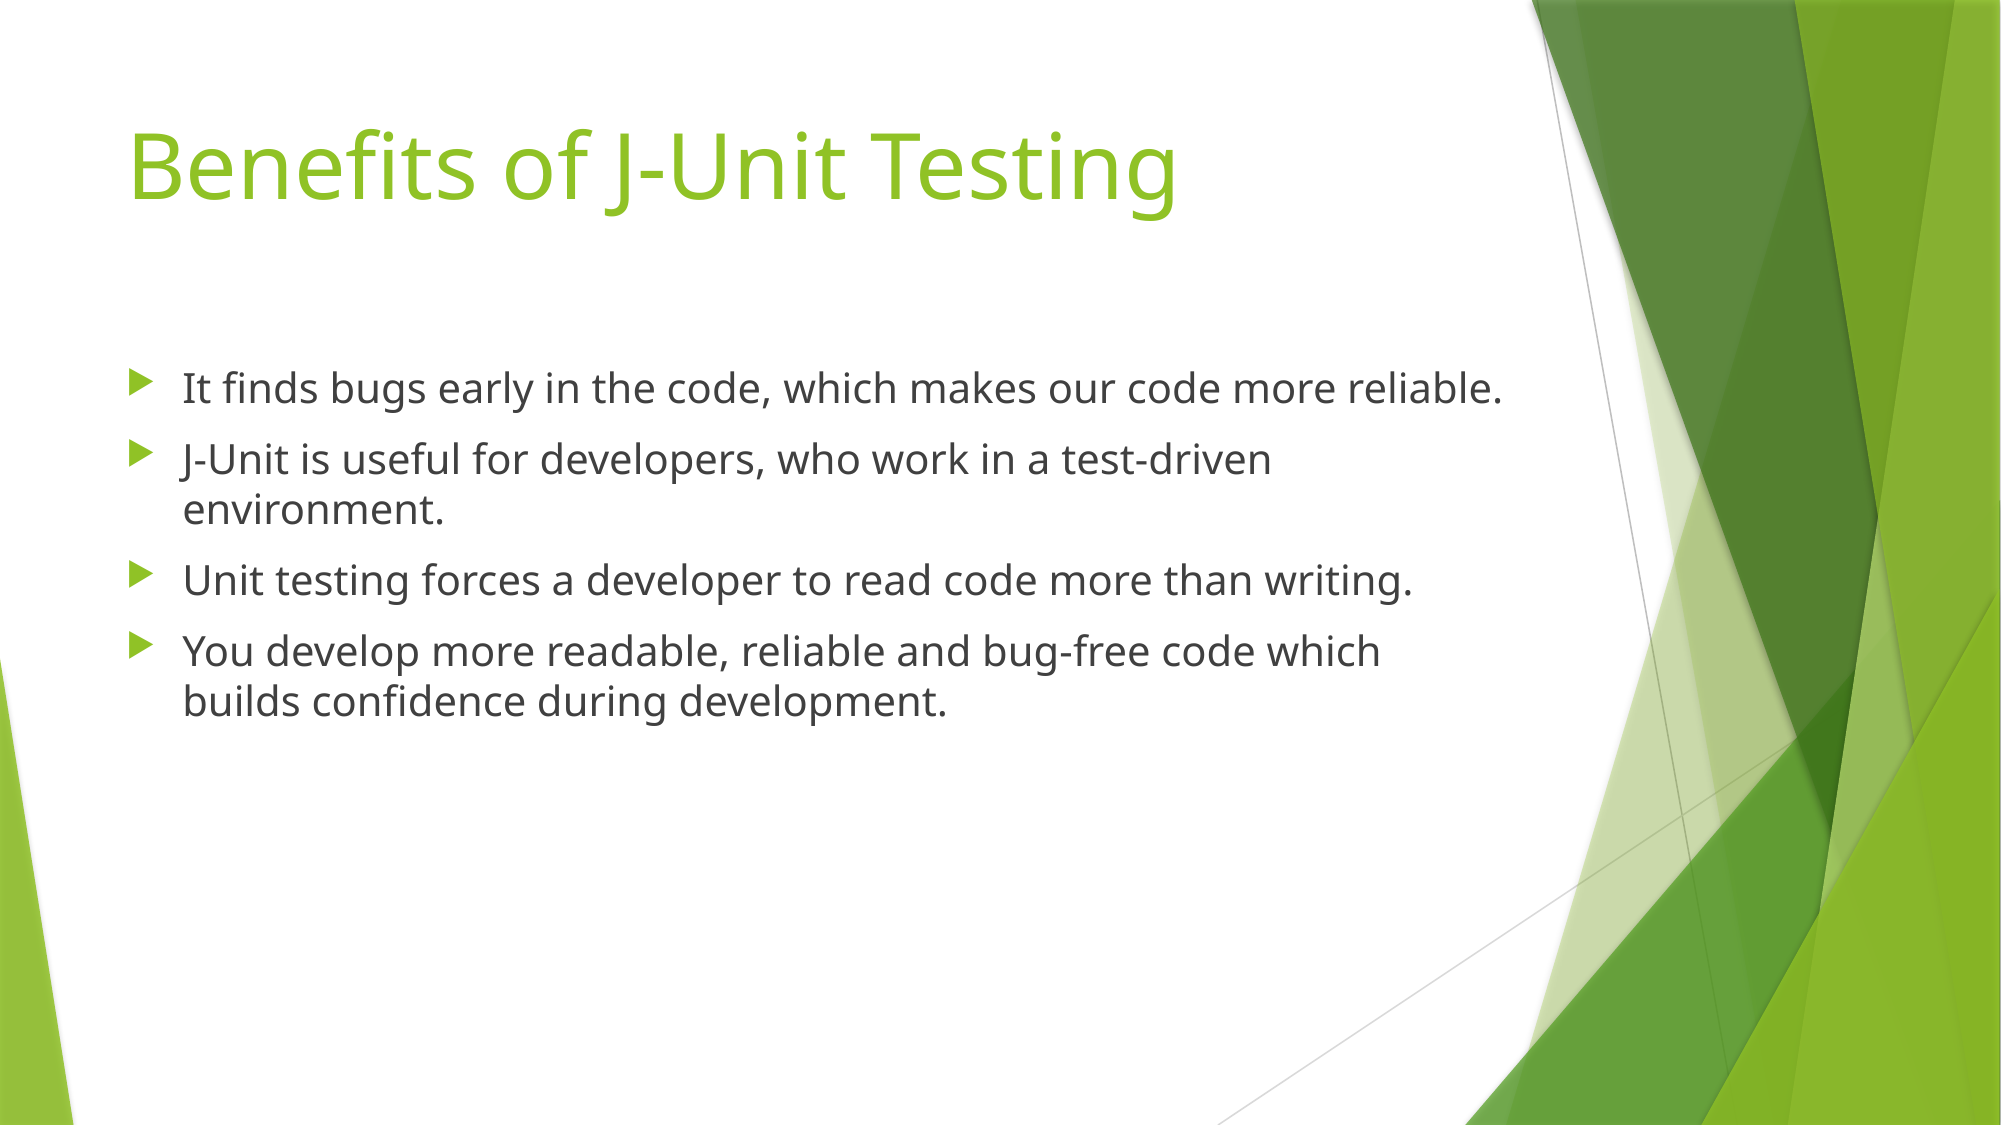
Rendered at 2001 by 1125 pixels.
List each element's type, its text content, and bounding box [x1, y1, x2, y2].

title Benefits of J-Unit Testing [111, 99, 1522, 317]
list It finds bugs early in the code, which makes our code more reliable. J-Unit is useful for developers, who work in a test-driven environment. Unit testing forces a developer to read code more than writing. You develop more readable, reliable and bug-free code which builds confidence during development. [111, 354, 1522, 992]
